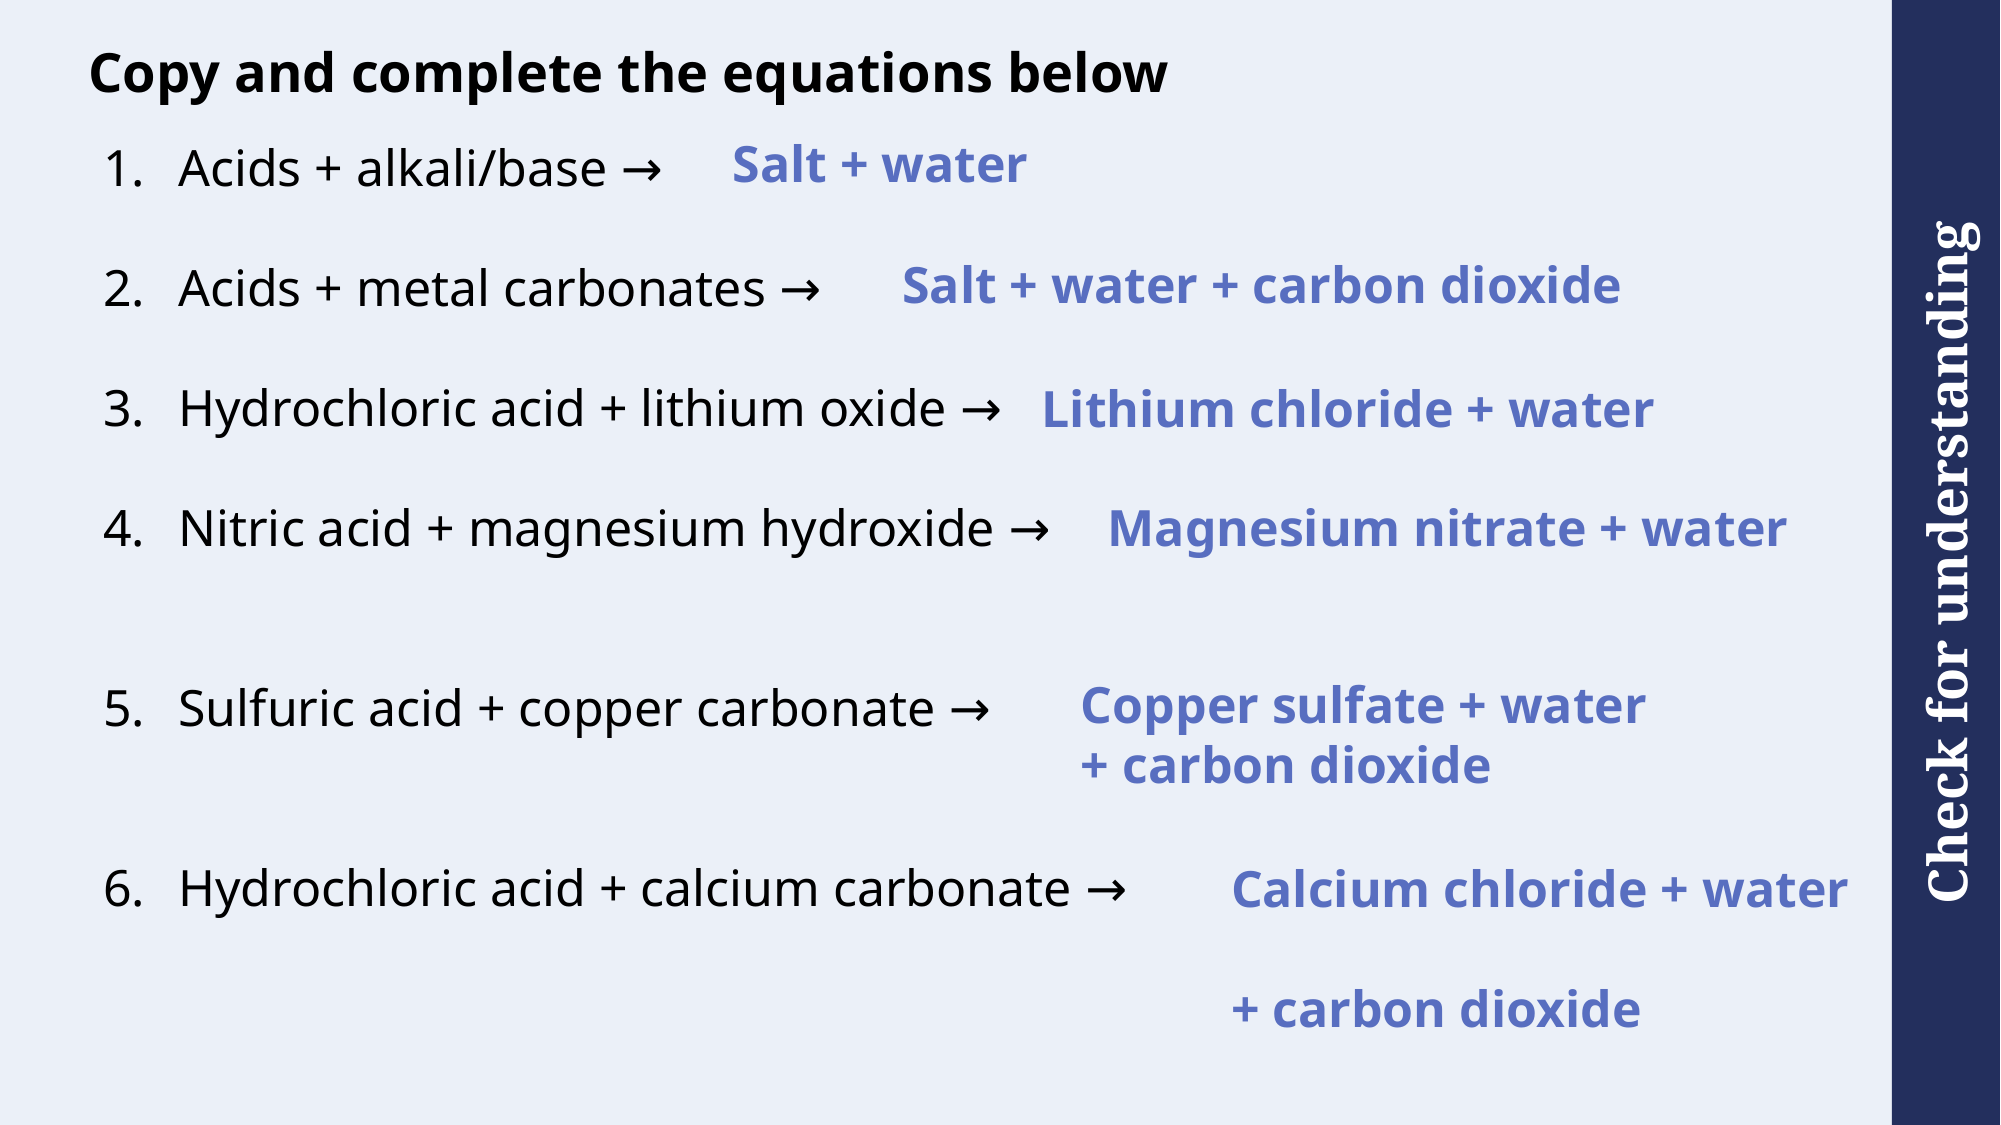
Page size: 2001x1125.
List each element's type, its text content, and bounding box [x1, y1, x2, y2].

text_box Calcium chloride + water + carbon dioxide [1216, 849, 1873, 1045]
text_box Acids + alkali/base → Acids + metal carbonates → Hydrochloric acid + lithium oxide → Nitric acid + magnesium hydroxide → Sulfuric acid + copper carbonate → Hydrochloric acid + calcium carbonate → [88, 128, 1903, 924]
text_box Salt + water [717, 125, 1044, 200]
text_box Lithium chloride + water [1027, 369, 1671, 445]
title Copy and complete the equations below [88, 0, 1831, 105]
text_box Magnesium nitrate + water [1092, 489, 1804, 565]
text_box Salt + water + carbon dioxide [887, 245, 1638, 321]
text_box Copper sulfate + water + carbon dioxide [1066, 666, 1680, 802]
